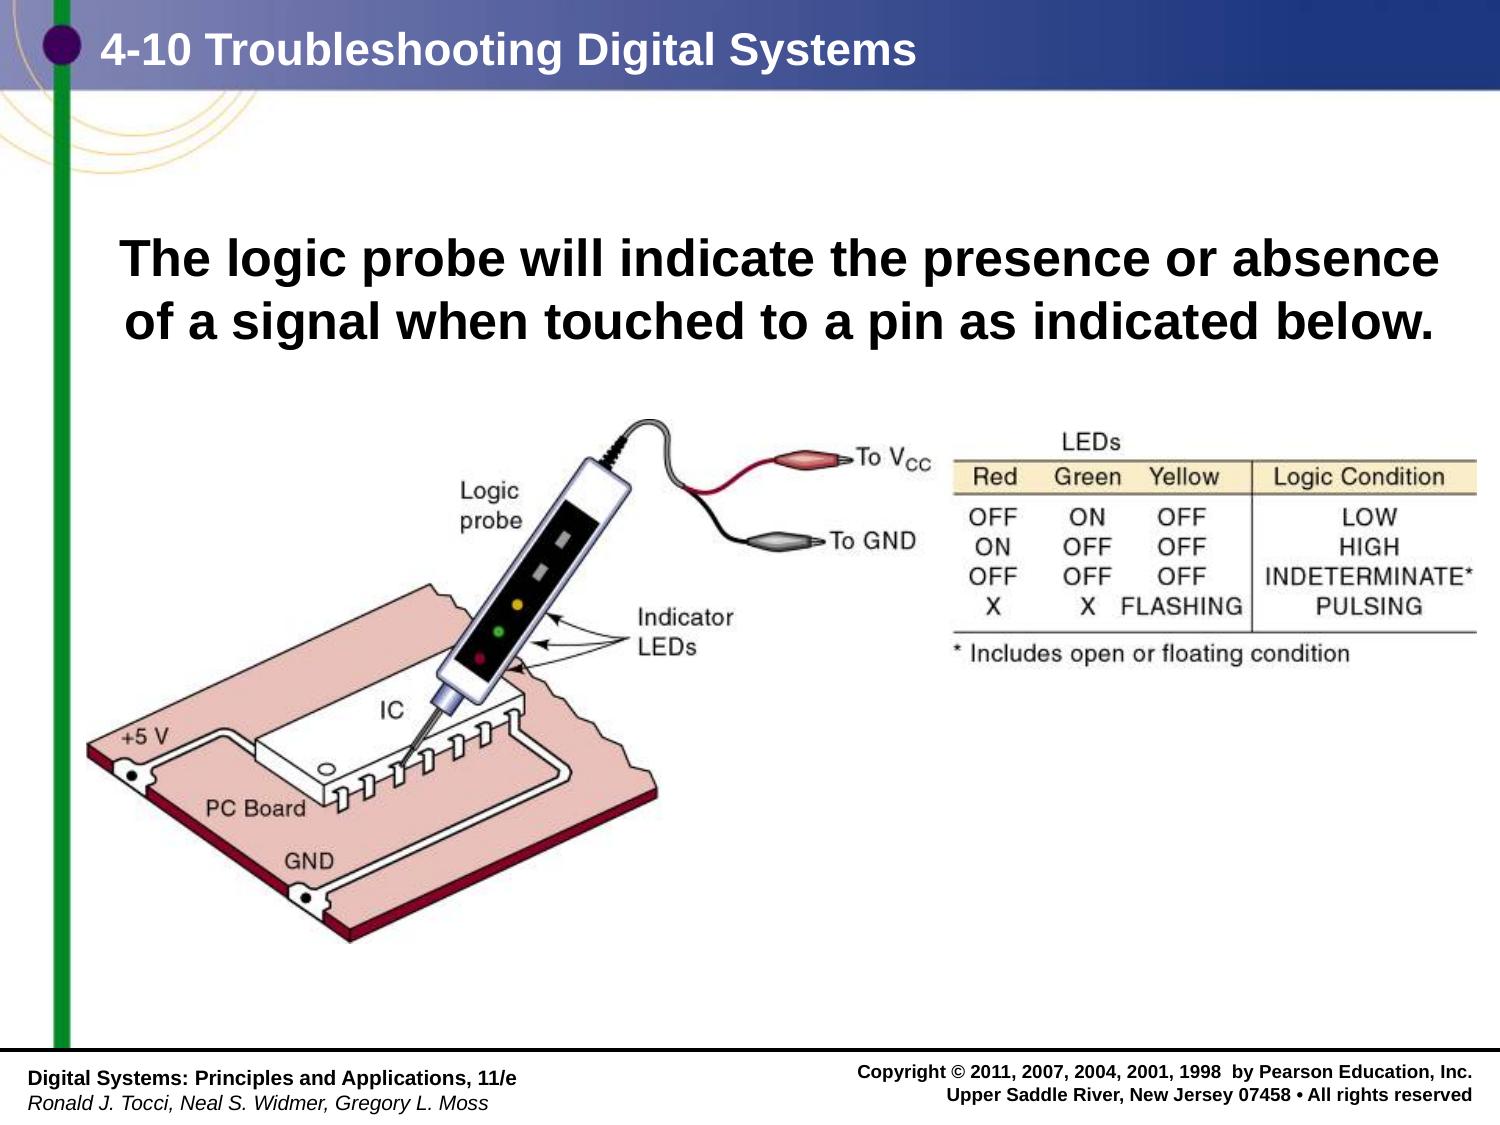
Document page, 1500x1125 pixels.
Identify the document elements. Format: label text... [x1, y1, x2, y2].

text_box Digital Systems: Principles and Applications, 11/e Ronald J. Tocci, Neal S. Widmer, Gregory L. Moss [12, 1046, 575, 1122]
picture [0, 0, 1500, 1048]
title 4-10 Troubleshooting Digital Systems [85, 11, 1481, 112]
list The logic probe will indicate the presence or absence of a signal when touched to a pin as indicated below. [84, 217, 1477, 363]
